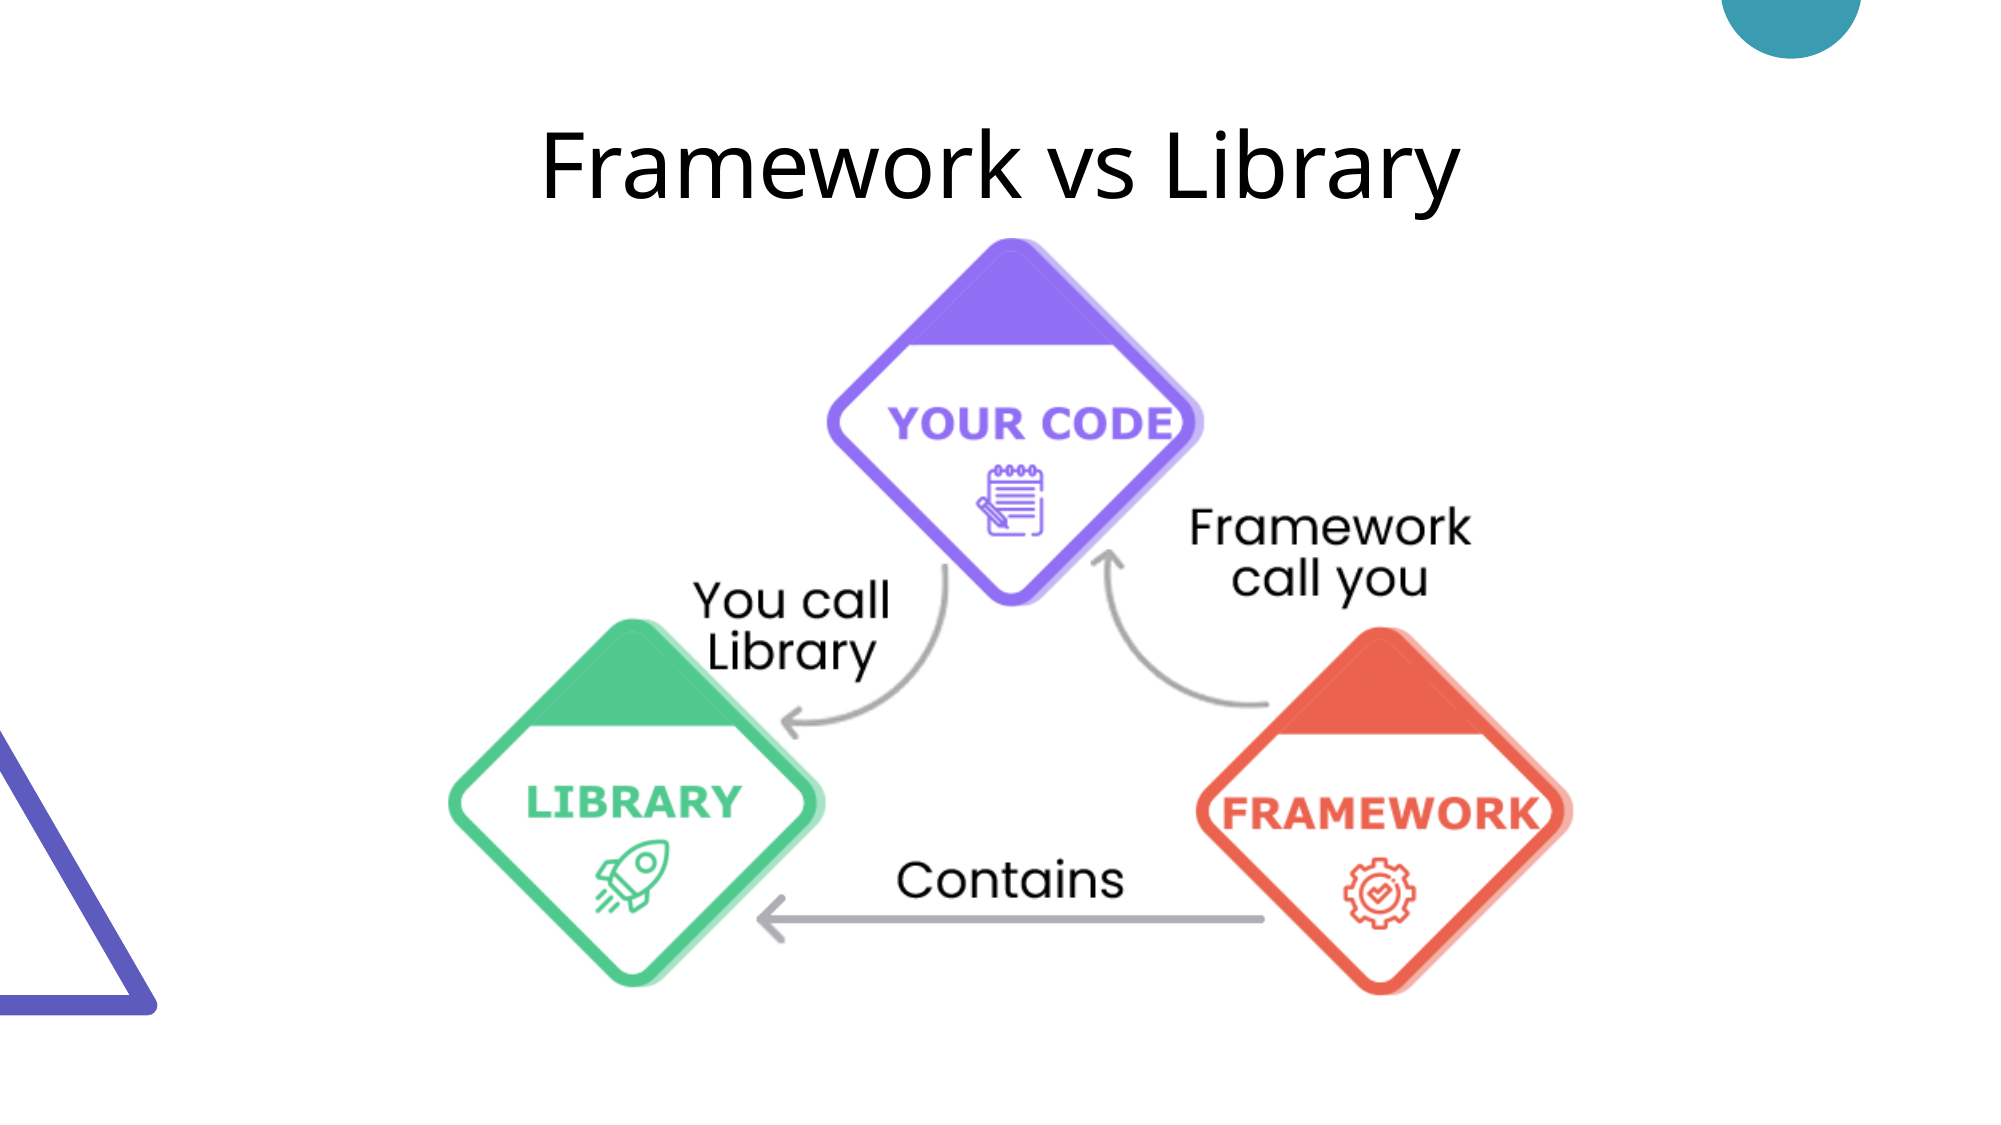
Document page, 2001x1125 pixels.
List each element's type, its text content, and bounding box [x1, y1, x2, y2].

title Framework vs Library [137, 59, 1863, 278]
picture [447, 238, 1575, 997]
